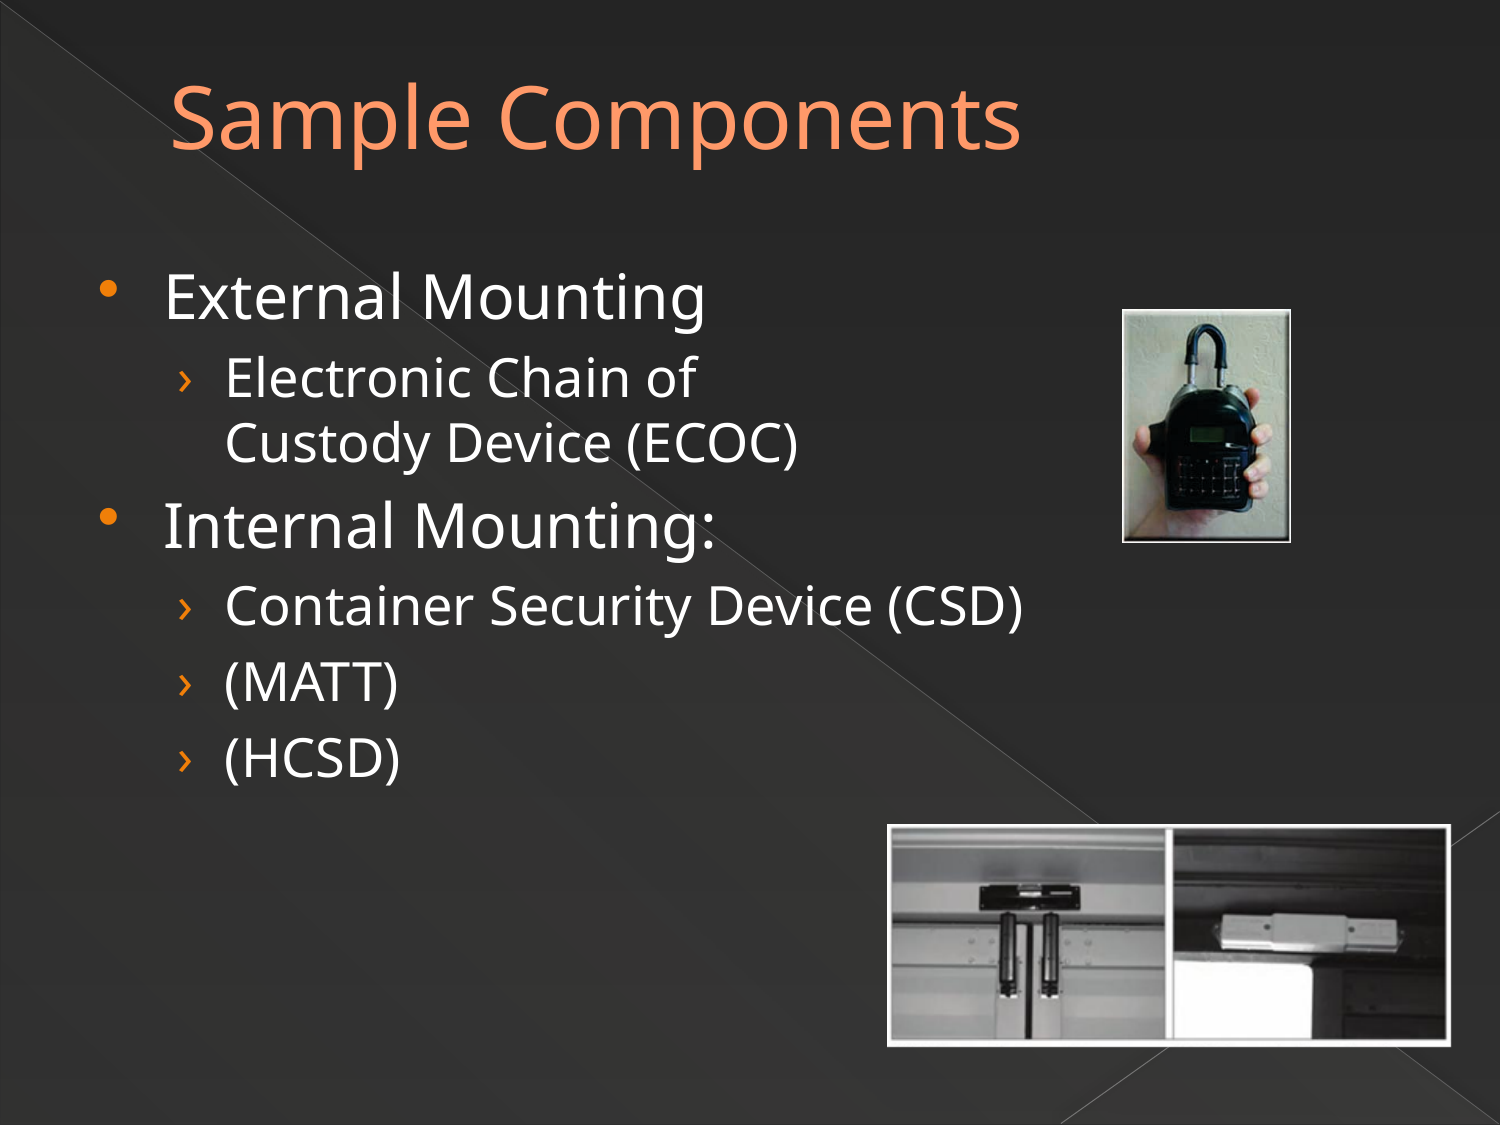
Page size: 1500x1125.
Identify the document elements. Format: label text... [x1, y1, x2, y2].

title Sample Components [75, 0, 1425, 230]
list External Mounting Electronic Chain of Custody Device (ECOC) Internal Mounting: Container Security Device (CSD) (MATT) (HCSD) [75, 249, 1425, 1059]
picture [887, 824, 1454, 1049]
picture [1122, 309, 1291, 543]
